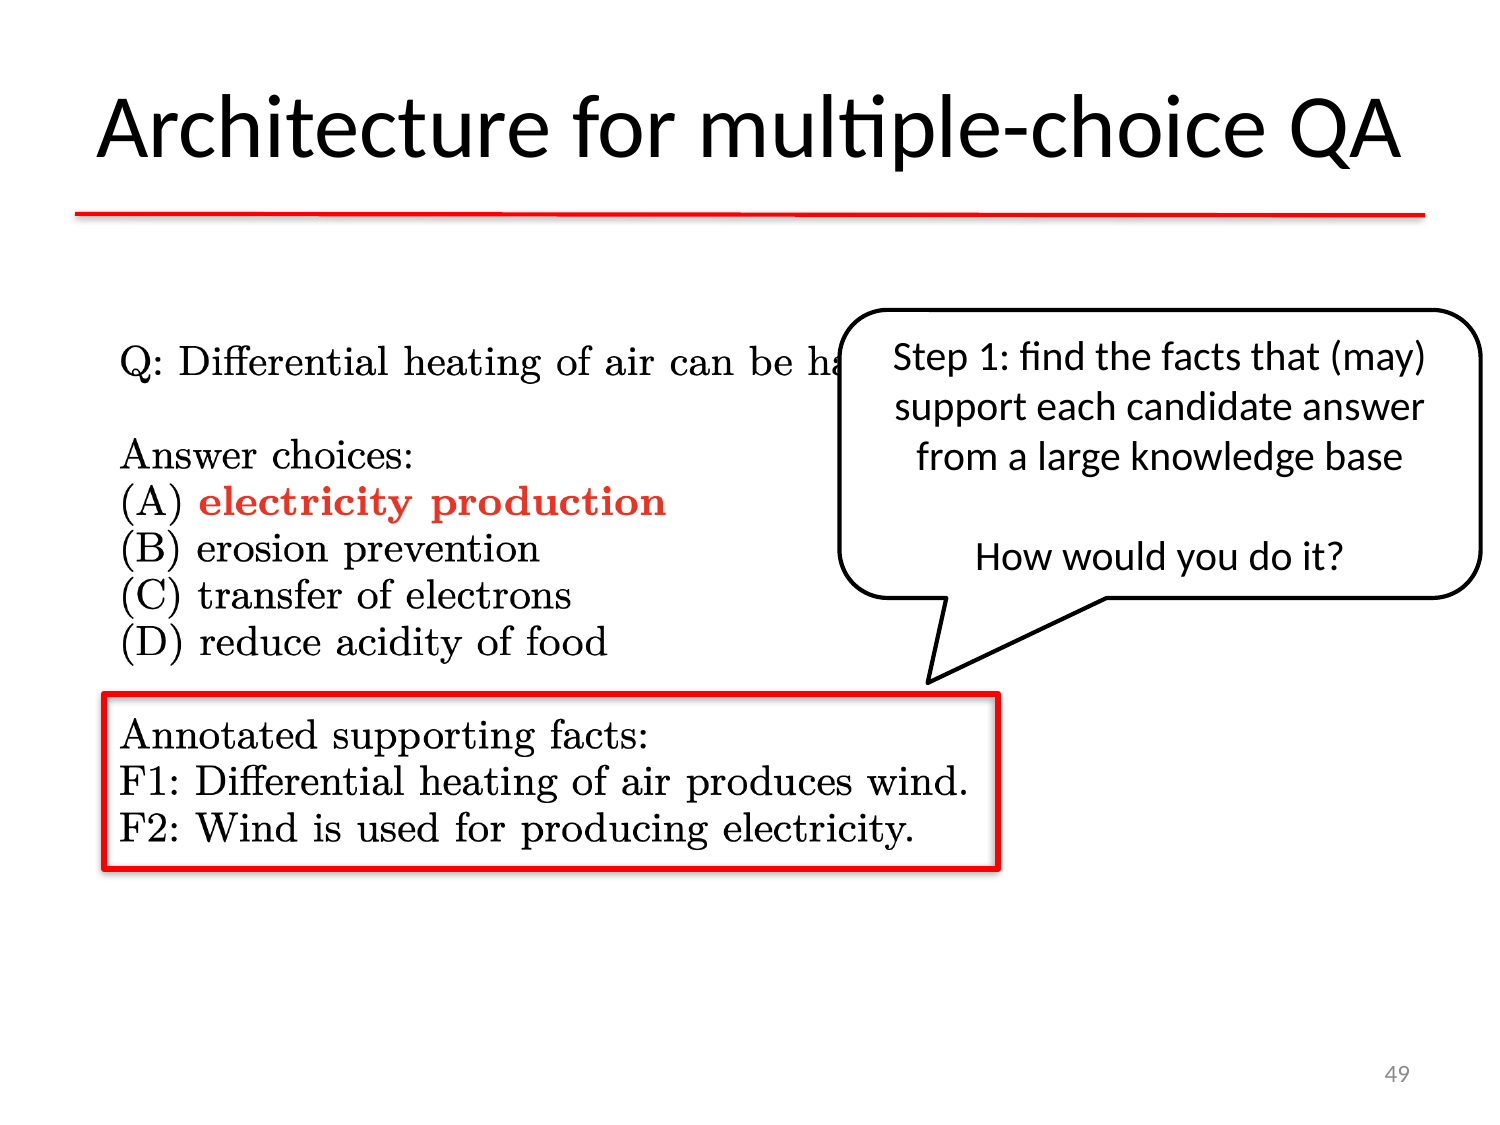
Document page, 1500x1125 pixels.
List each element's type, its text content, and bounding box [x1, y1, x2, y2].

slide_number 49 [1074, 1042, 1425, 1103]
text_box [103, 309, 1481, 869]
title Architecture for multiple-choice QA [75, 45, 1425, 198]
